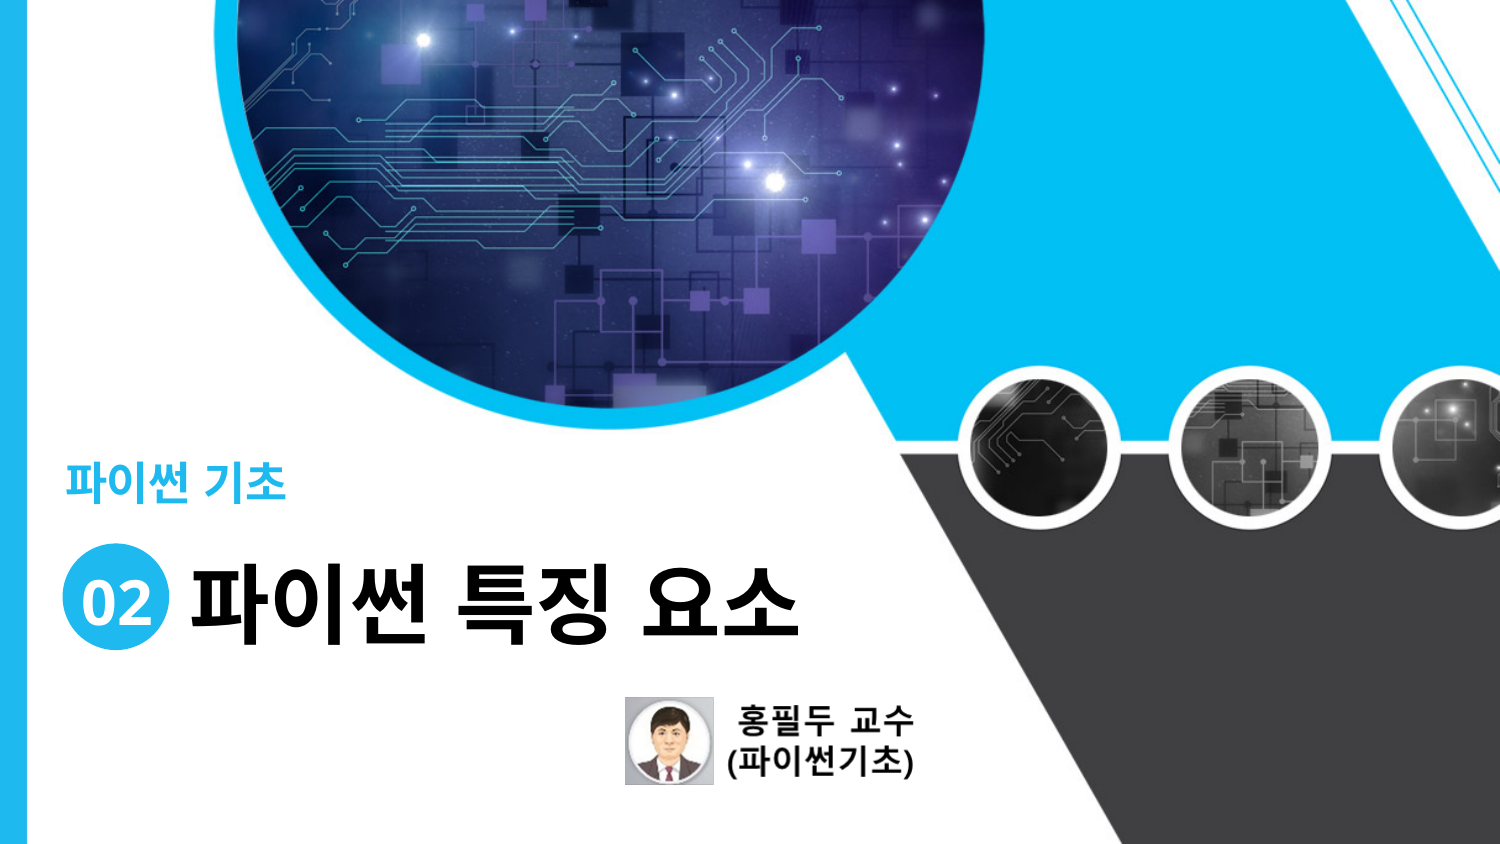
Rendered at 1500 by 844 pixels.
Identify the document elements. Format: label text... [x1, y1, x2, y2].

picture [1346, 0, 1500, 270]
text_box 파이썬 기초 [50, 447, 511, 518]
picture [0, 0, 1500, 844]
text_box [31, 543, 203, 651]
text_box 파이썬 특징 요소 [174, 543, 1031, 663]
picture [236, 0, 983, 408]
